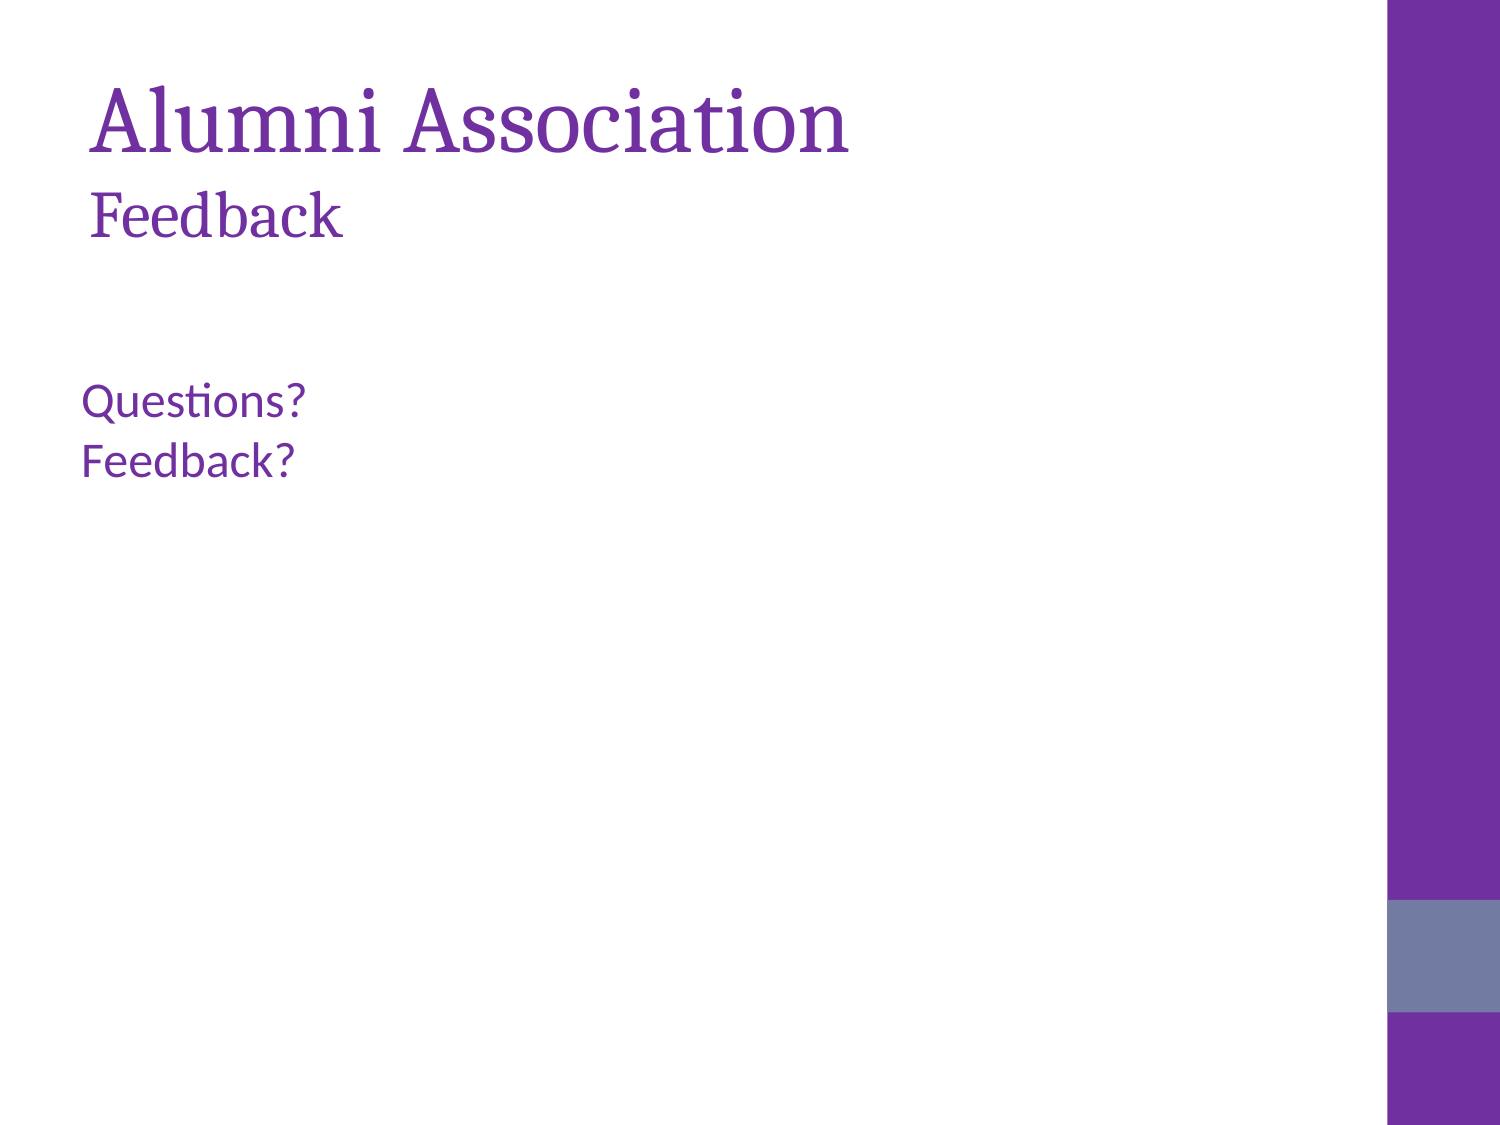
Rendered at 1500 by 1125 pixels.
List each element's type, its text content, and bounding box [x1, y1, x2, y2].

text_box Alumni Association Feedback [74, 45, 1325, 263]
text_box Questions? Feedback? [66, 359, 1260, 436]
